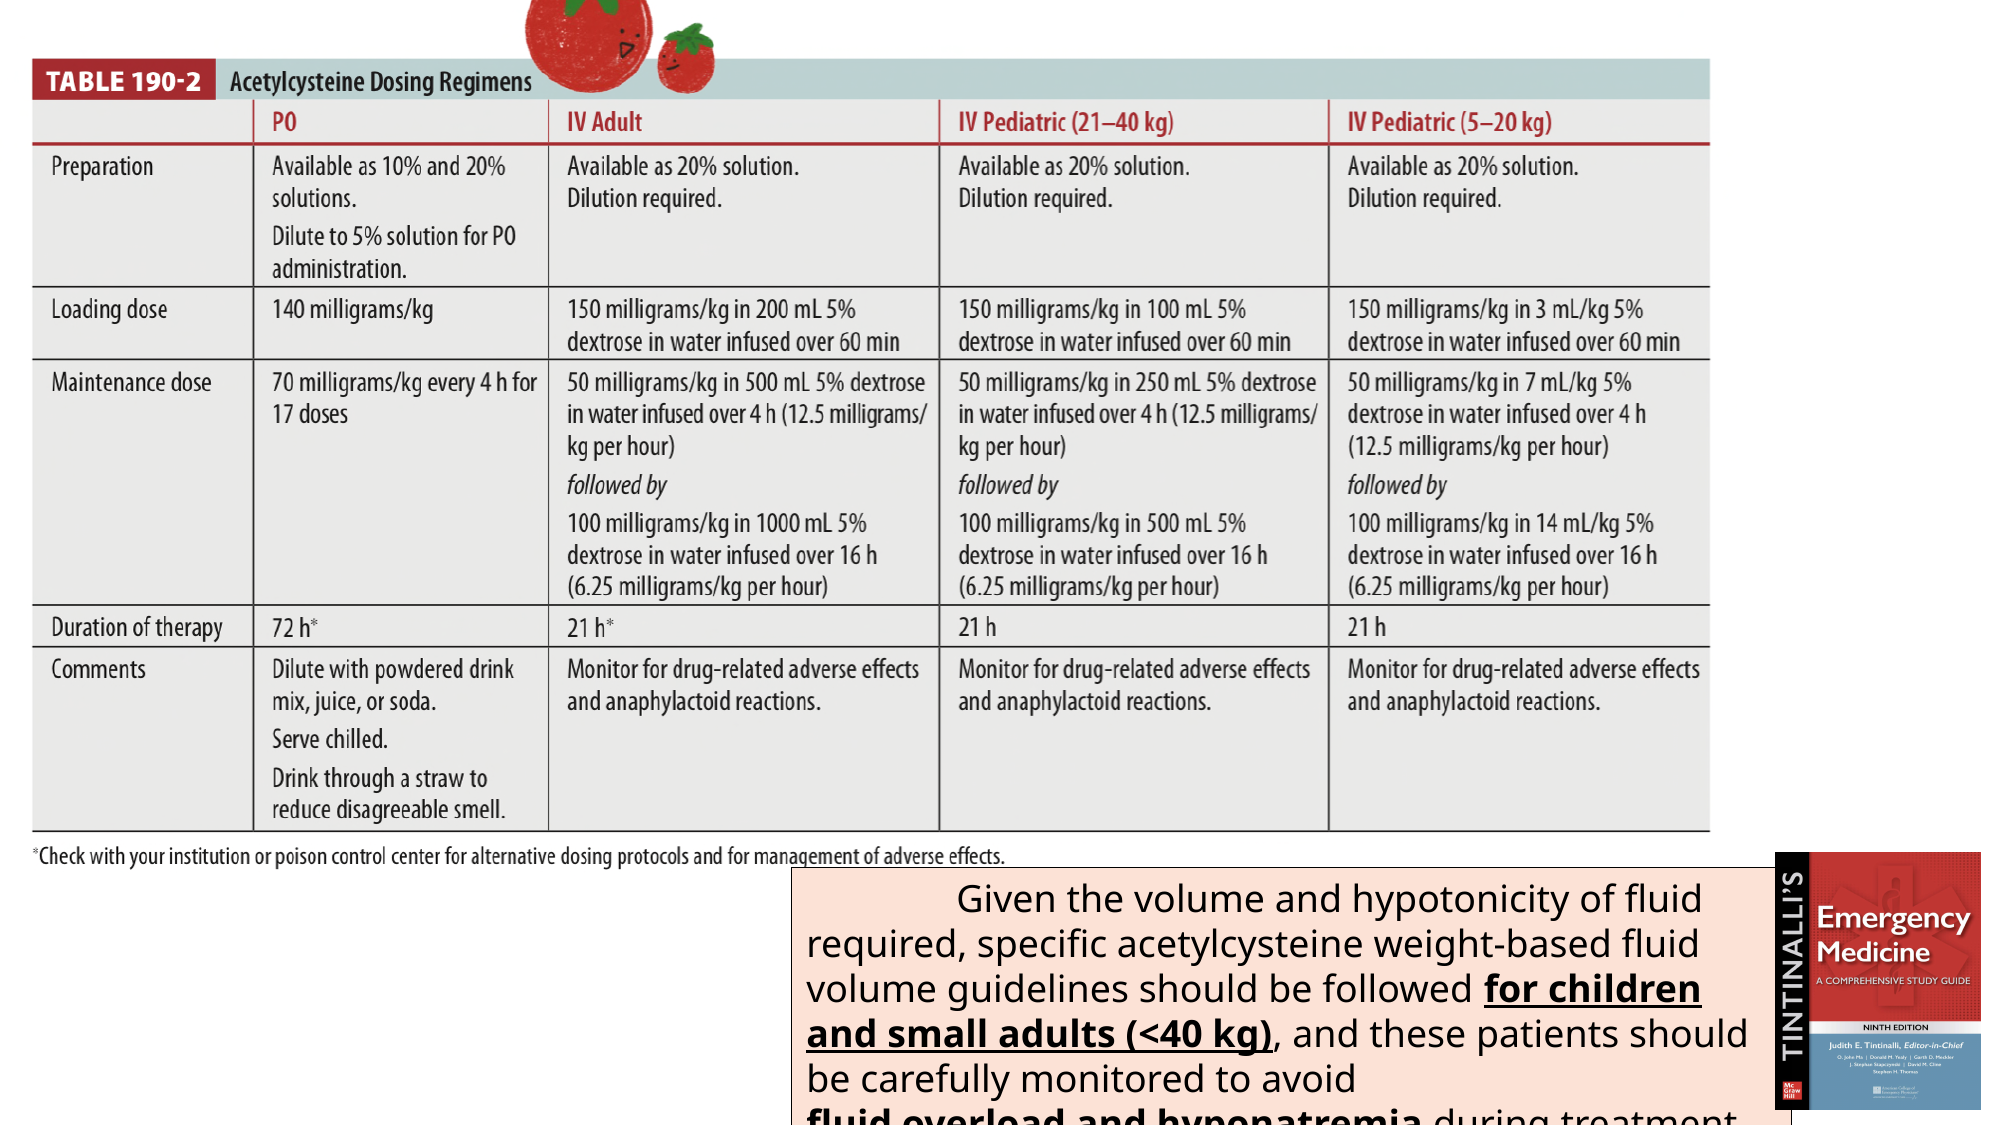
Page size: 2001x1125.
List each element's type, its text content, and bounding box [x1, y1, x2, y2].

picture [1775, 852, 1981, 1110]
picture [0, 0, 1737, 948]
text_box Given the volume and hypotonicity of fluid required, specific acetylcysteine weight-based fluid volume guidelines should be followed for children and small adults (<40 kg), and these patients should be carefully monitored to avoid fluid overload and hyponatremia during treatment. [791, 867, 1792, 1125]
